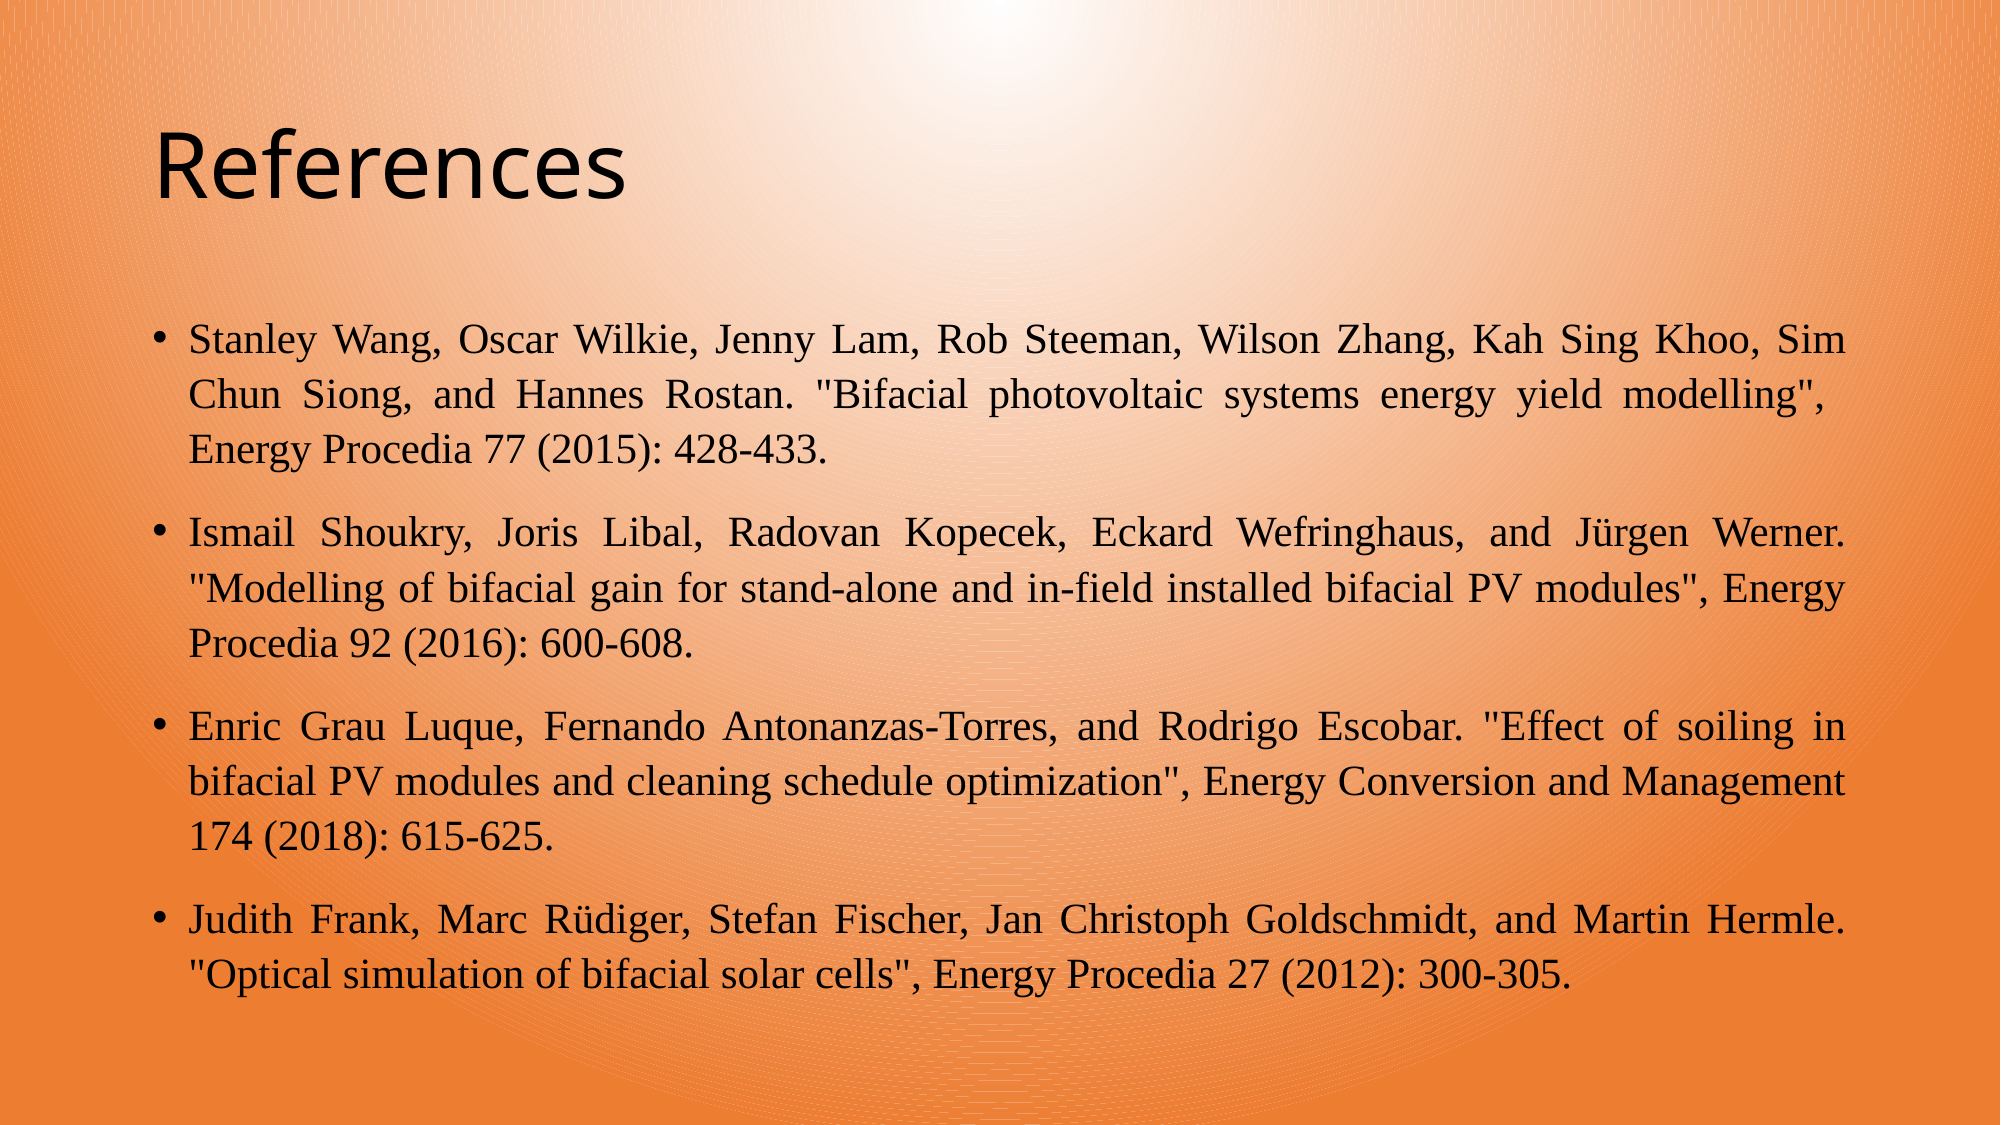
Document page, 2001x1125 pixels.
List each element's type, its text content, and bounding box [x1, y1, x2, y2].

title References [137, 59, 1863, 278]
list Stanley Wang, Oscar Wilkie, Jenny Lam, Rob Steeman, Wilson Zhang, Kah Sing Khoo, Sim Chun Siong, and Hannes Rostan. "Bifacial photovoltaic systems energy yield modelling", Energy Procedia 77 (2015): 428-433. Ismail Shoukry, Joris Libal, Radovan Kopecek, Eckard Wefringhaus, and Jürgen Werner. "Modelling of bifacial gain for stand-alone and in-field installed bifacial PV modules", Energy Procedia 92 (2016): 600-608. Enric Grau Luque, Fernando Antonanzas-Torres, and Rodrigo Escobar. "Effect of soiling in bifacial PV modules and cleaning schedule optimization", Energy Conversion and Management 174 (2018): 615-625. Judith Frank, Marc Rüdiger, Stefan Fischer, Jan Christoph Goldschmidt, and Martin Hermle. "Optical simulation of bifacial solar cells", Energy Procedia 27 (2012): 300-305. [137, 299, 1863, 1014]
